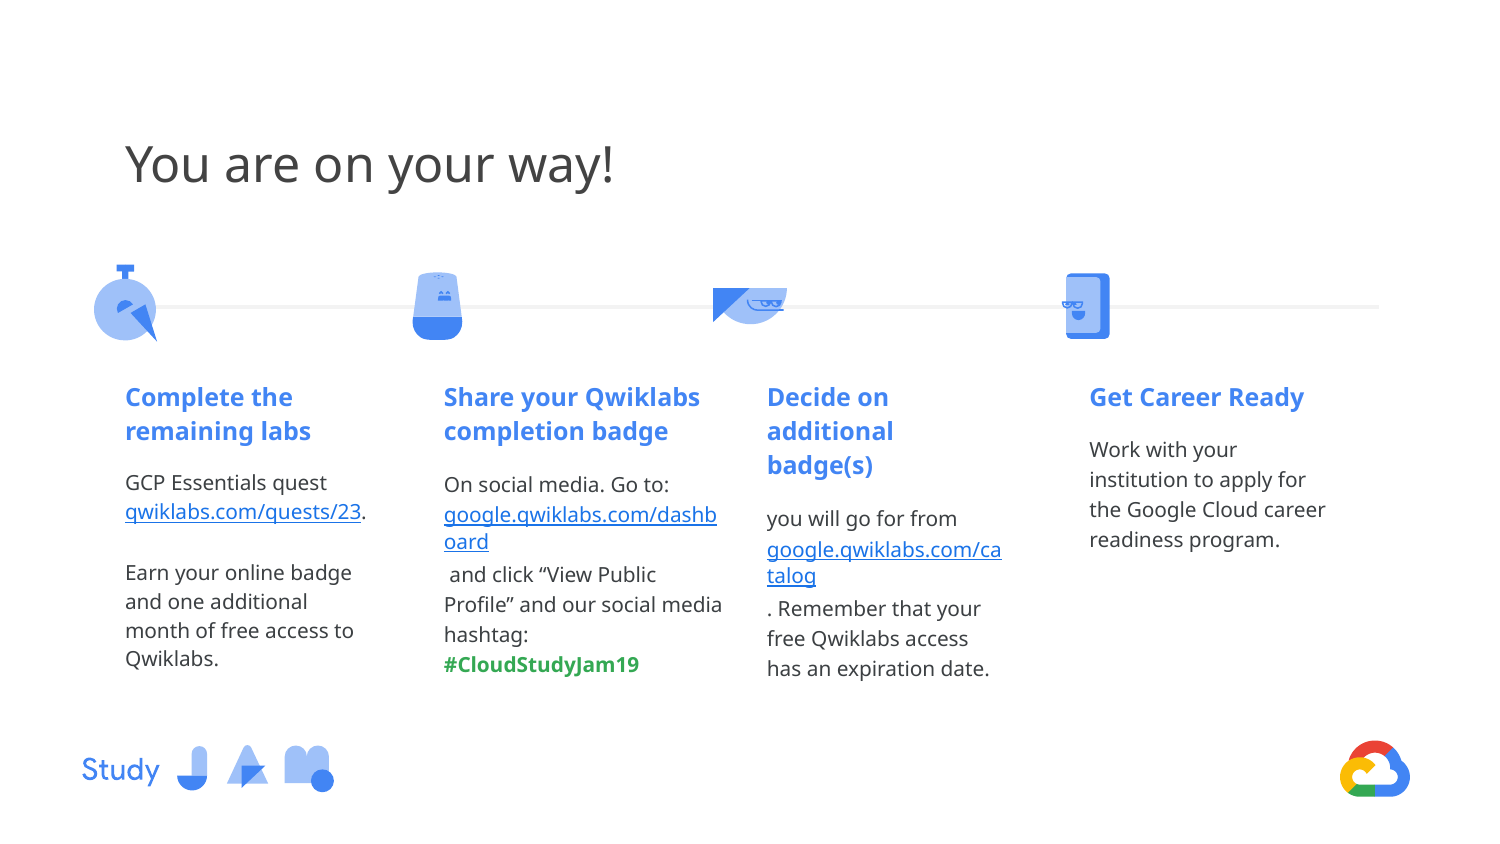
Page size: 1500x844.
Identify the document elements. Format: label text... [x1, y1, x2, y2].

title You are on your way! [125, 132, 959, 191]
text_box [412, 317, 463, 340]
list Decide on additional badge(s) you will go for from google.qwiklabs.com/catalog. Remember that your free Qwiklabs access has an expiration date. [766, 376, 1042, 594]
text_box [437, 295, 452, 301]
text_box [1066, 273, 1110, 306]
list Share your Qwiklabs completion badge On social media. Go to: google.qwiklabs.com/dashboard and click “View Public Profile” and our social media hashtag: #CloudStudyJam19 [443, 376, 766, 594]
text_box [1066, 315, 1110, 339]
text_box [414, 272, 461, 306]
text_box [132, 315, 158, 342]
text_box [1066, 277, 1101, 306]
text_box [94, 278, 156, 341]
text_box [713, 288, 750, 306]
list Get Career Ready Work with your institution to apply for the Google Cloud career readiness program. [1089, 376, 1375, 594]
text_box [726, 315, 775, 325]
text_box [1072, 315, 1085, 321]
text_box [1066, 315, 1101, 333]
list Complete the remaining labs GCP Essentials quest qwiklabs.com/quests/23. Earn your online badge and one additional month of free access to Qwiklabs. [125, 376, 414, 594]
text_box [117, 300, 133, 306]
text_box [116, 264, 135, 272]
text_box [732, 288, 787, 306]
text_box [713, 315, 721, 323]
